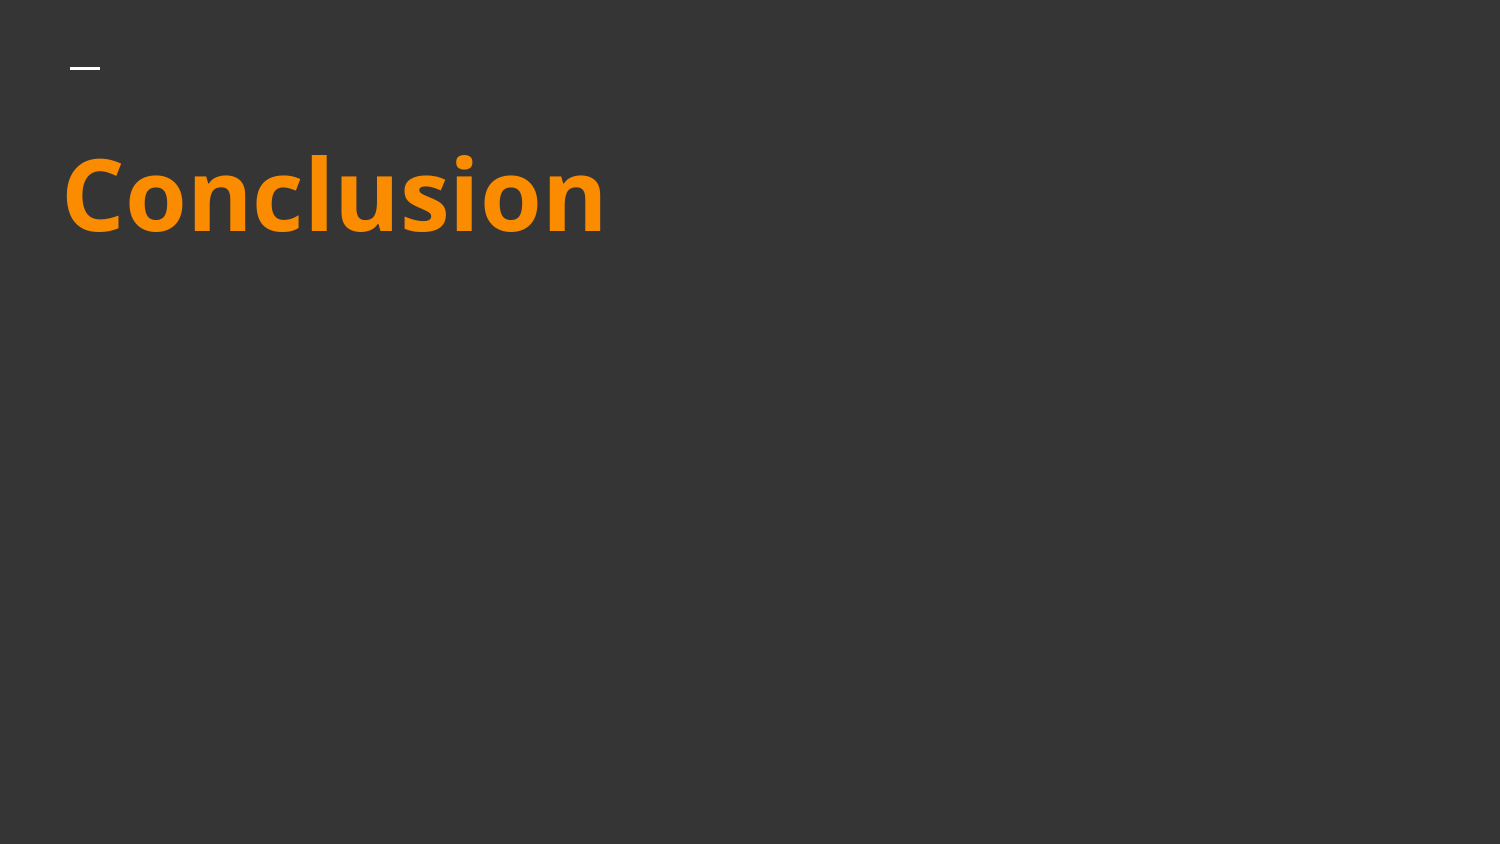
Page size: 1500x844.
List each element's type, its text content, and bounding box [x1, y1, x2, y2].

title Conclusion [46, 116, 1071, 746]
